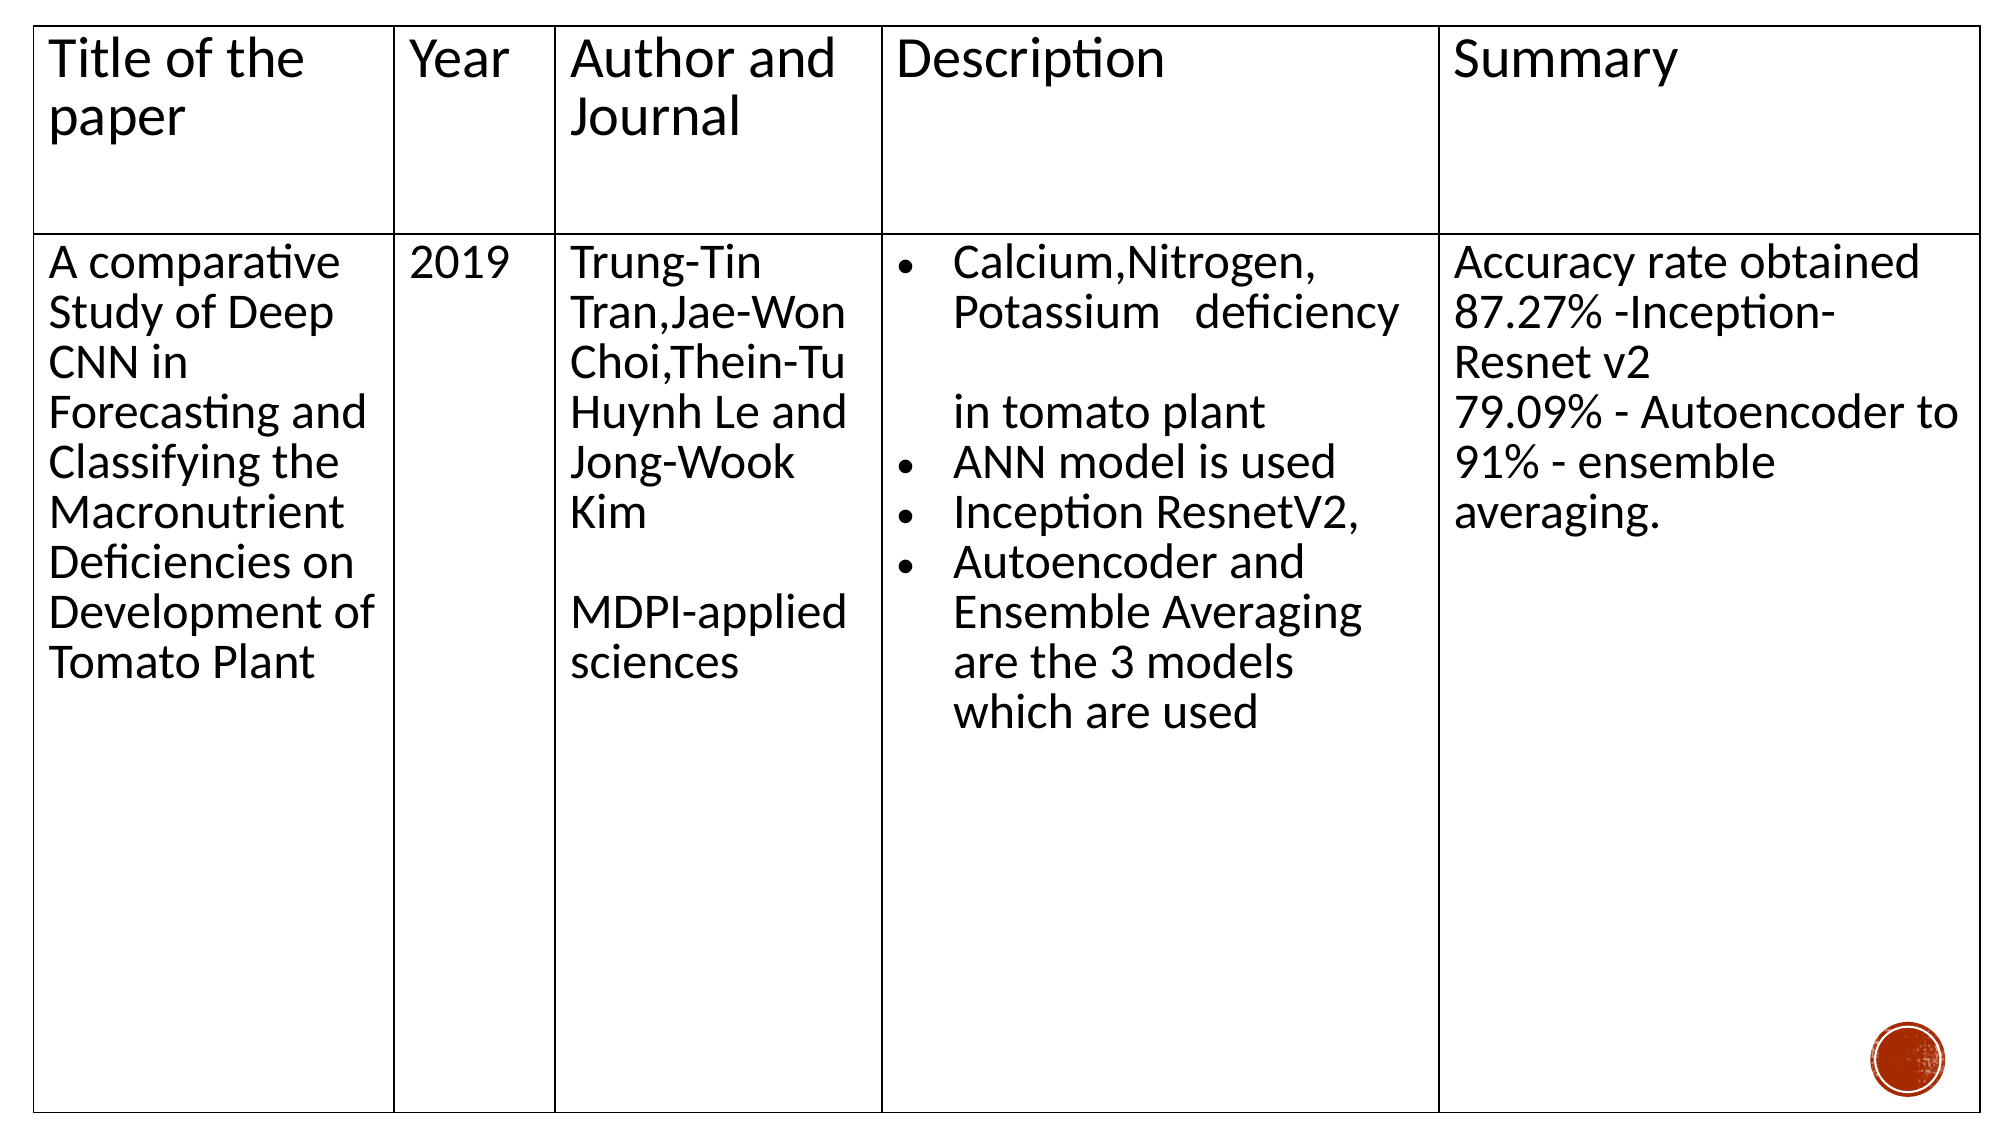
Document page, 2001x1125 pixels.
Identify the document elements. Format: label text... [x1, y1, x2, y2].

table_header Summary [1440, 27, 1979, 233]
table_cell Accuracy rate obtained 87.27% -Inception-Resnet v2 79.09% - Autoencoder to 91% - ensemble averaging. [1440, 235, 1979, 1112]
table_header Year [395, 27, 554, 233]
table_header Title of the paper [34, 27, 393, 233]
table_cell Trung-Tin Tran,Jae-Won Choi,Thein-Tu Huynh Le and Jong-Wook Kim MDPI-applied sciences [556, 235, 881, 1112]
table_header Description [883, 27, 1438, 233]
table_cell 2019 [395, 235, 554, 1112]
table_cell A comparative Study of Deep CNN in Forecasting and Classifying the Macronutrient Deficiencies on Development of Tomato Plant [34, 235, 393, 1112]
table_header Author and Journal [556, 27, 881, 233]
table_cell Calcium,Nitrogen, Potassium deficiency in tomato plant ANN model is used Inception ResnetV2, Autoencoder and Ensemble Averaging are the 3 models which are used [883, 235, 1438, 1112]
